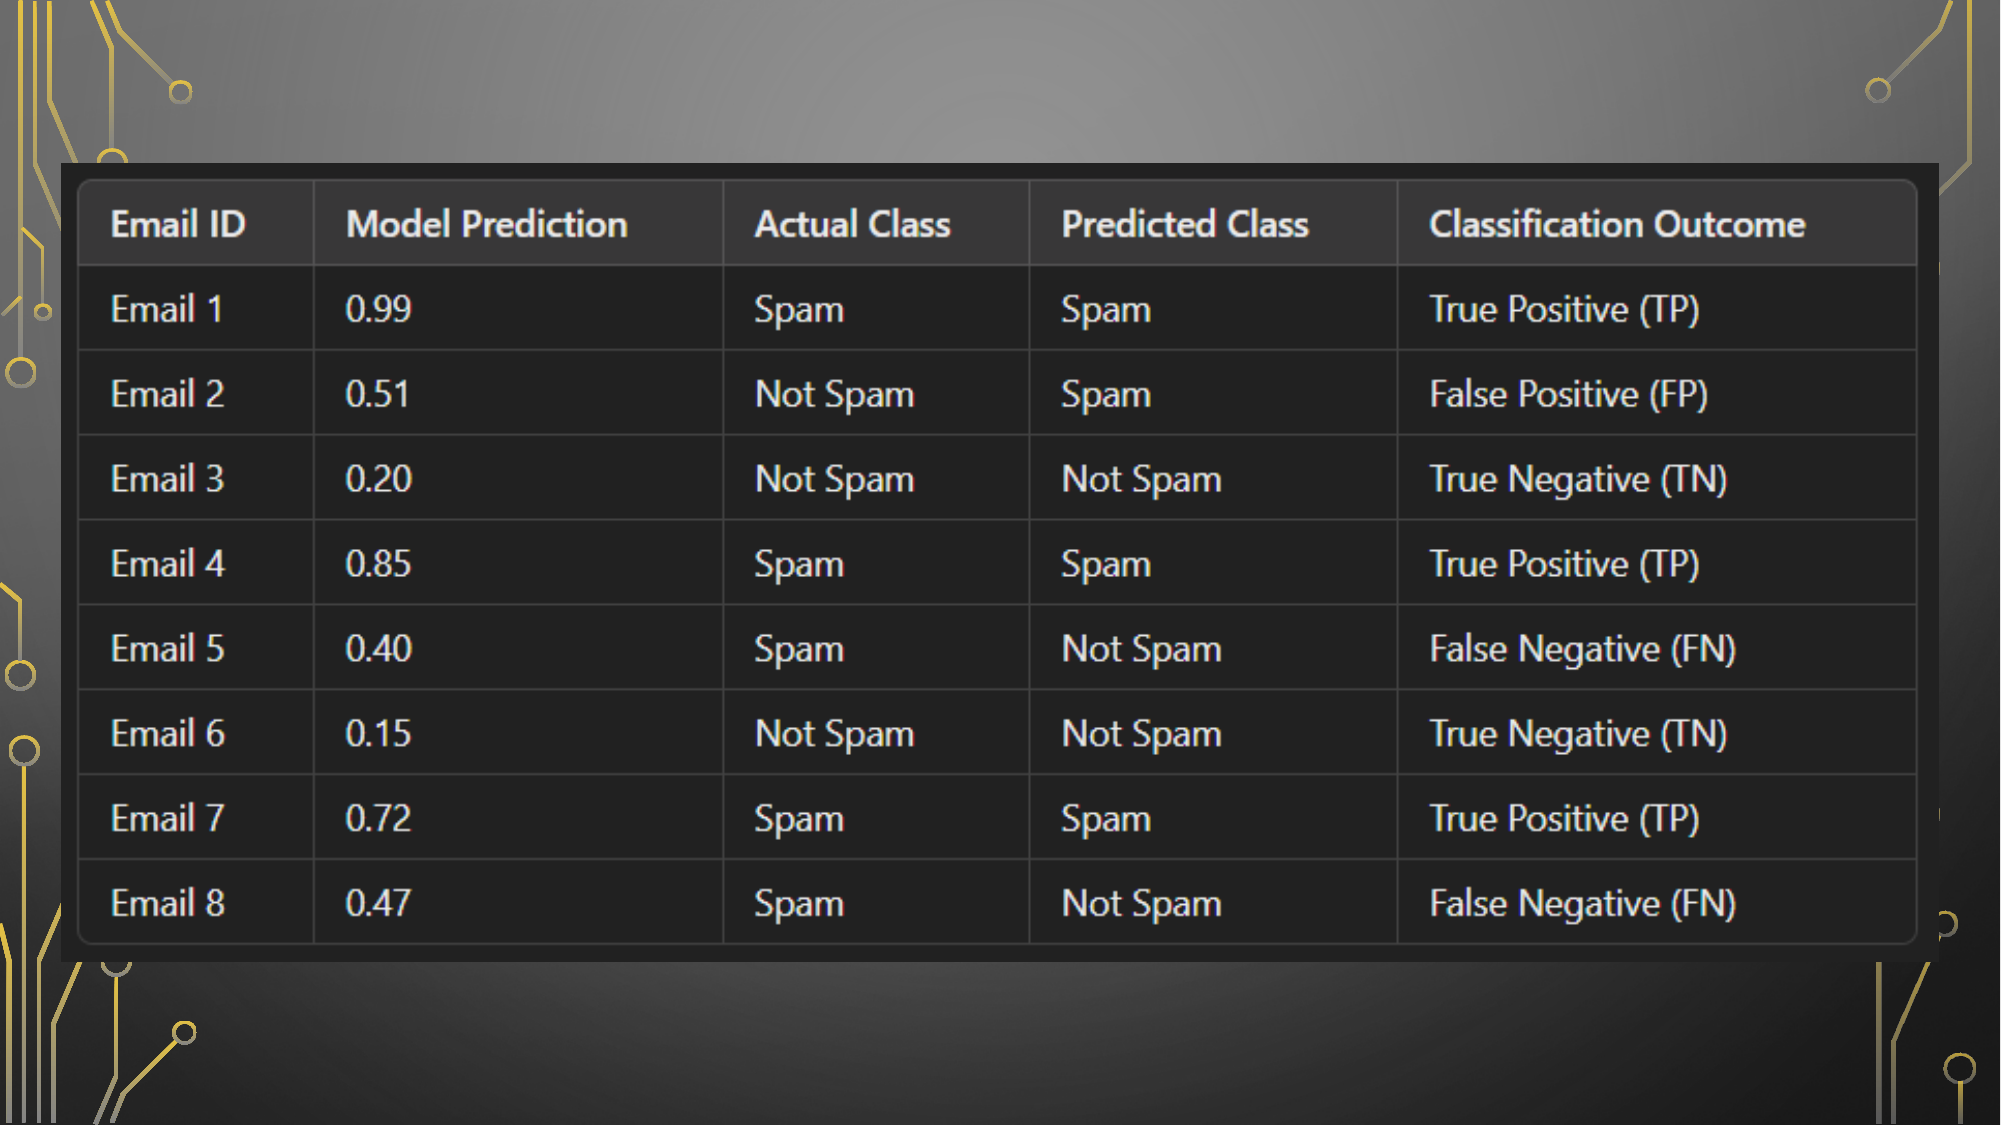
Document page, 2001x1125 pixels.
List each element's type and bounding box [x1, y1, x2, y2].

picture [60, 163, 1939, 962]
